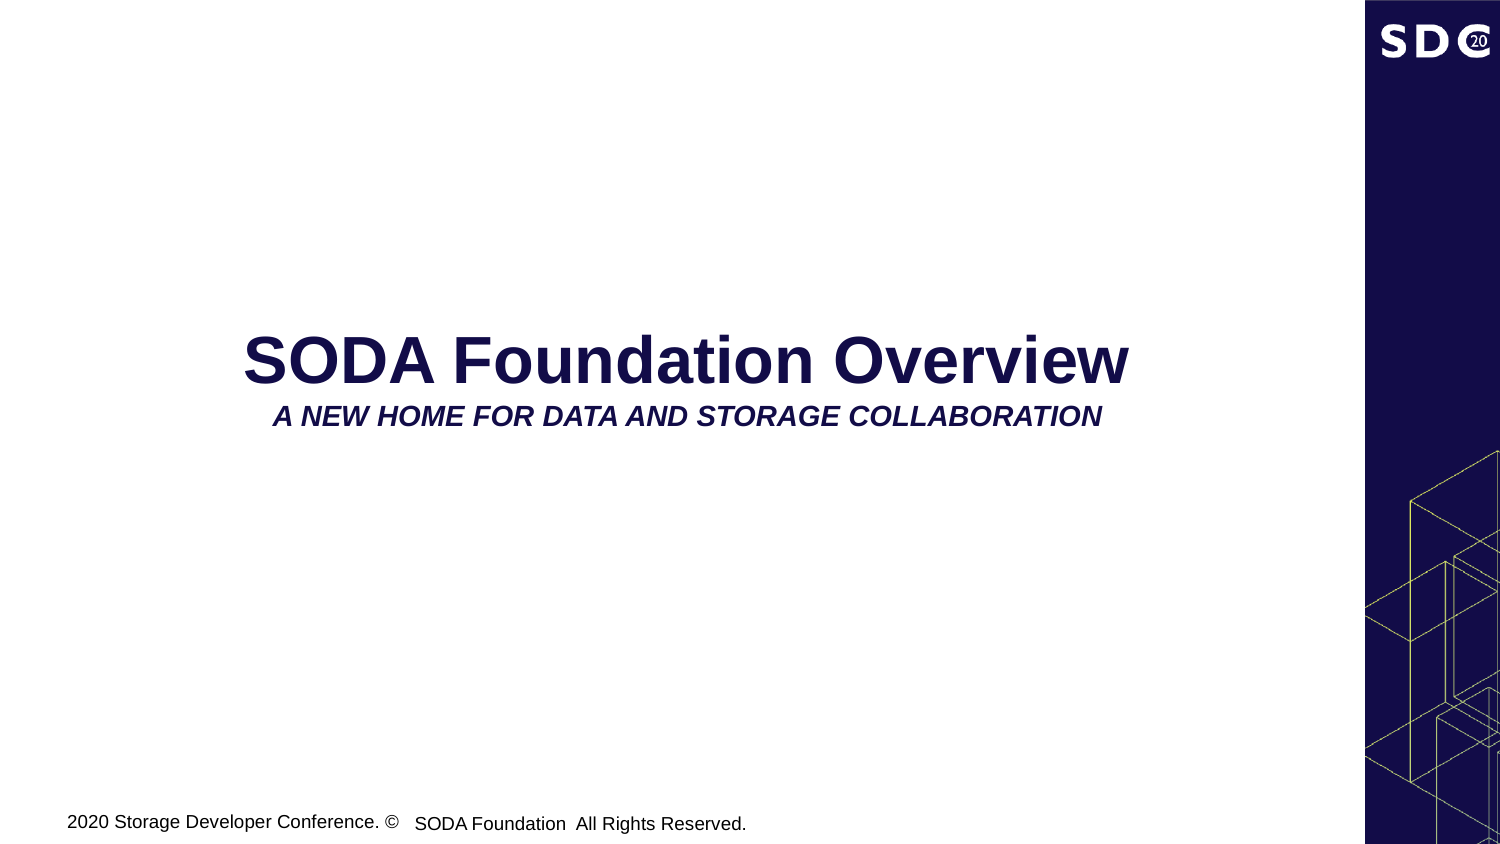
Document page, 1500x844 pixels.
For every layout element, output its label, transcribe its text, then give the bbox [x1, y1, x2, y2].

picture [1365, 0, 1500, 844]
title SODA Foundation Overview A NEW HOME FOR DATA AND STORAGE COLLABORATION [12, 321, 1363, 463]
text_box SODA Foundation All Rights Reserved. [399, 803, 850, 842]
